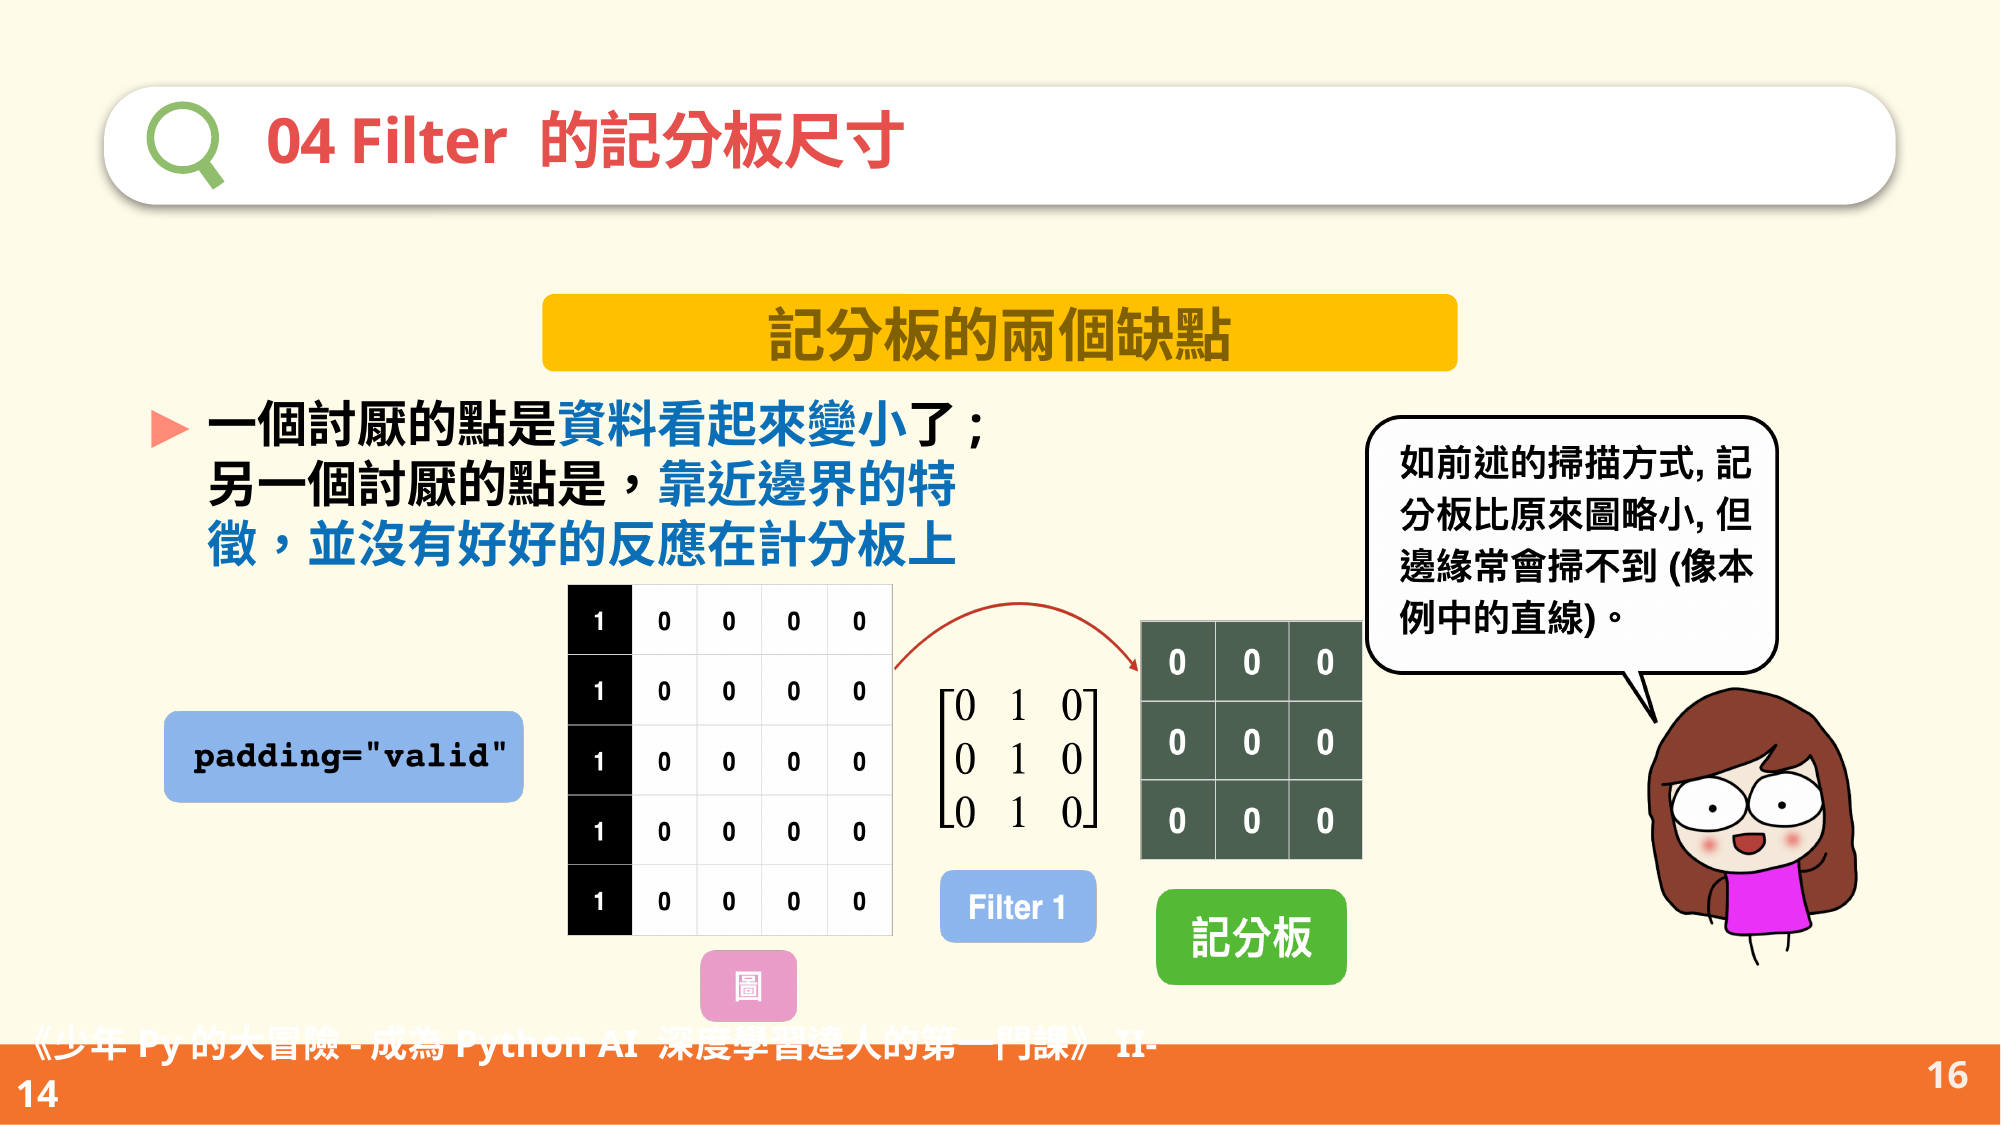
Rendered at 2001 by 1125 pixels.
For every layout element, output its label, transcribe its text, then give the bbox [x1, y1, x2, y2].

list 04 Filter 的記分板尺寸 [257, 106, 1838, 185]
text_box 一個討厭的點是資料看起來變小了;另一個討厭的點是，靠近邊界的特徵，並沒有好好的反應在計分板上 [143, 384, 1000, 581]
slide_number 16 [1912, 1047, 1982, 1111]
picture [163, 710, 524, 803]
picture [1364, 414, 1863, 971]
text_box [565, 583, 1365, 1022]
text_box 記分板的兩個缺點 [542, 293, 1458, 372]
